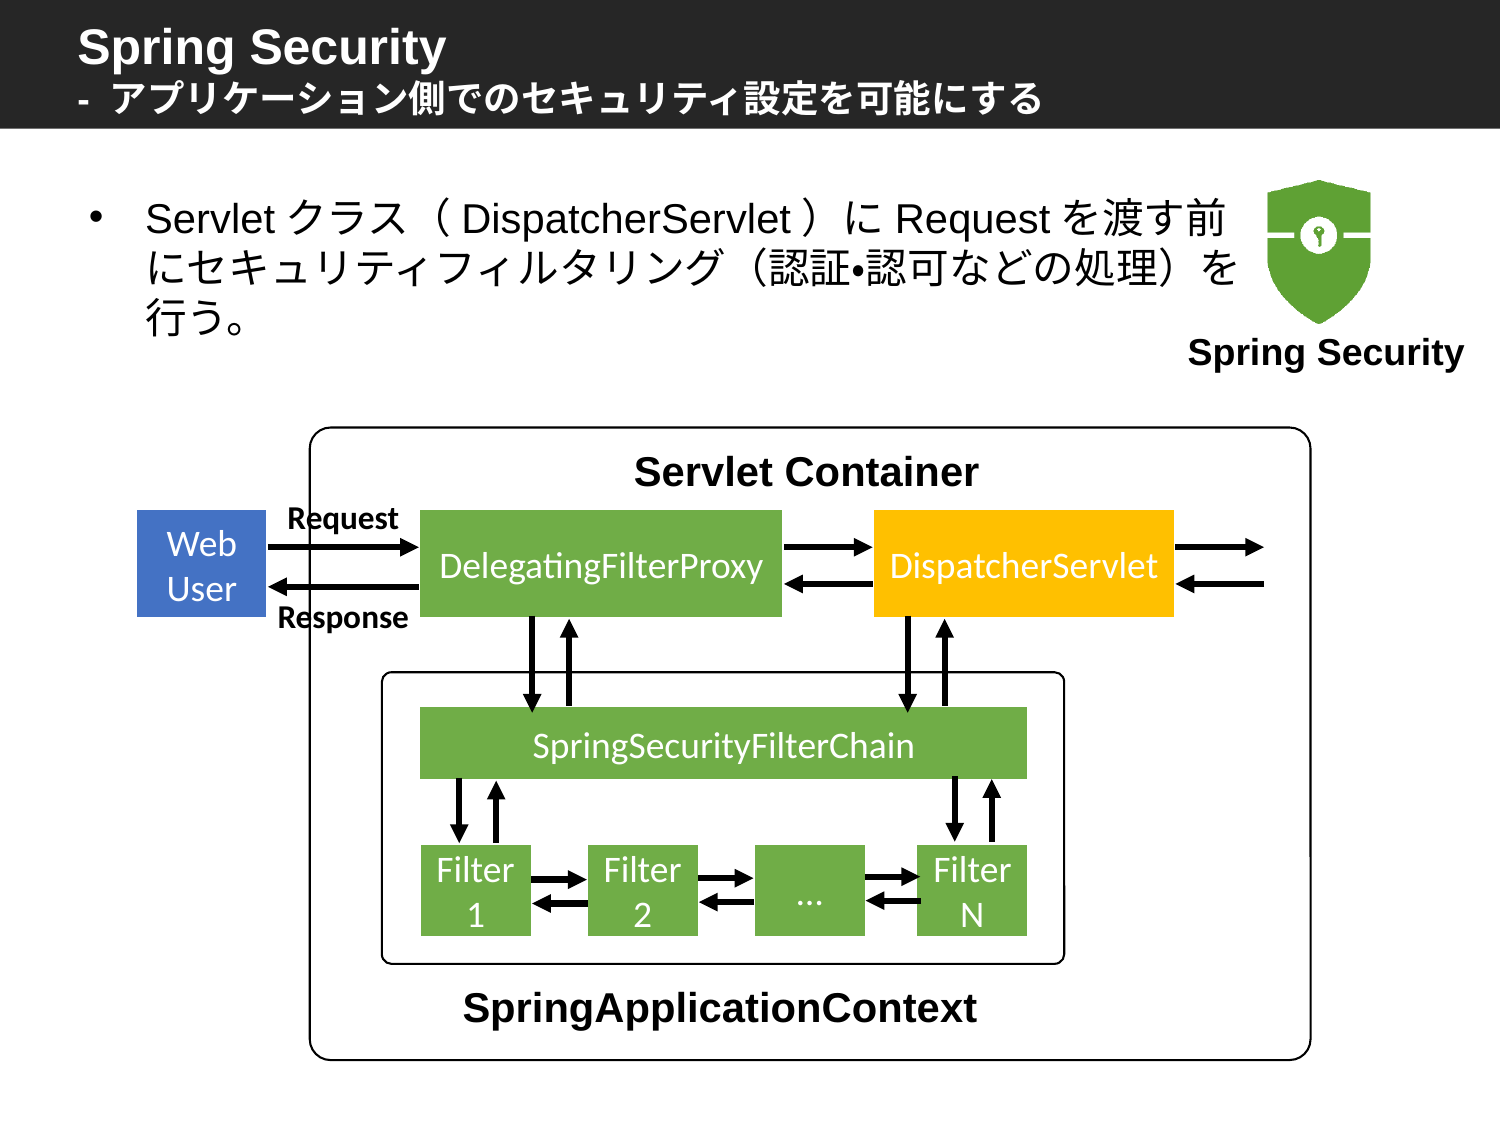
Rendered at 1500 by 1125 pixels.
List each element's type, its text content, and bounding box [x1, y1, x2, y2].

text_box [135, 427, 1311, 1061]
text_box Spring Security - アプリケーション側でのセキュリティ設定を可能にする [62, 7, 1434, 128]
text_box Servletクラス（DispatcherServlet）にRequestを渡す前にセキュリティフィルタリング（認証・認可などの処理）を行う。 [74, 184, 1171, 349]
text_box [1171, 180, 1482, 381]
text_box [0, 0, 1500, 130]
